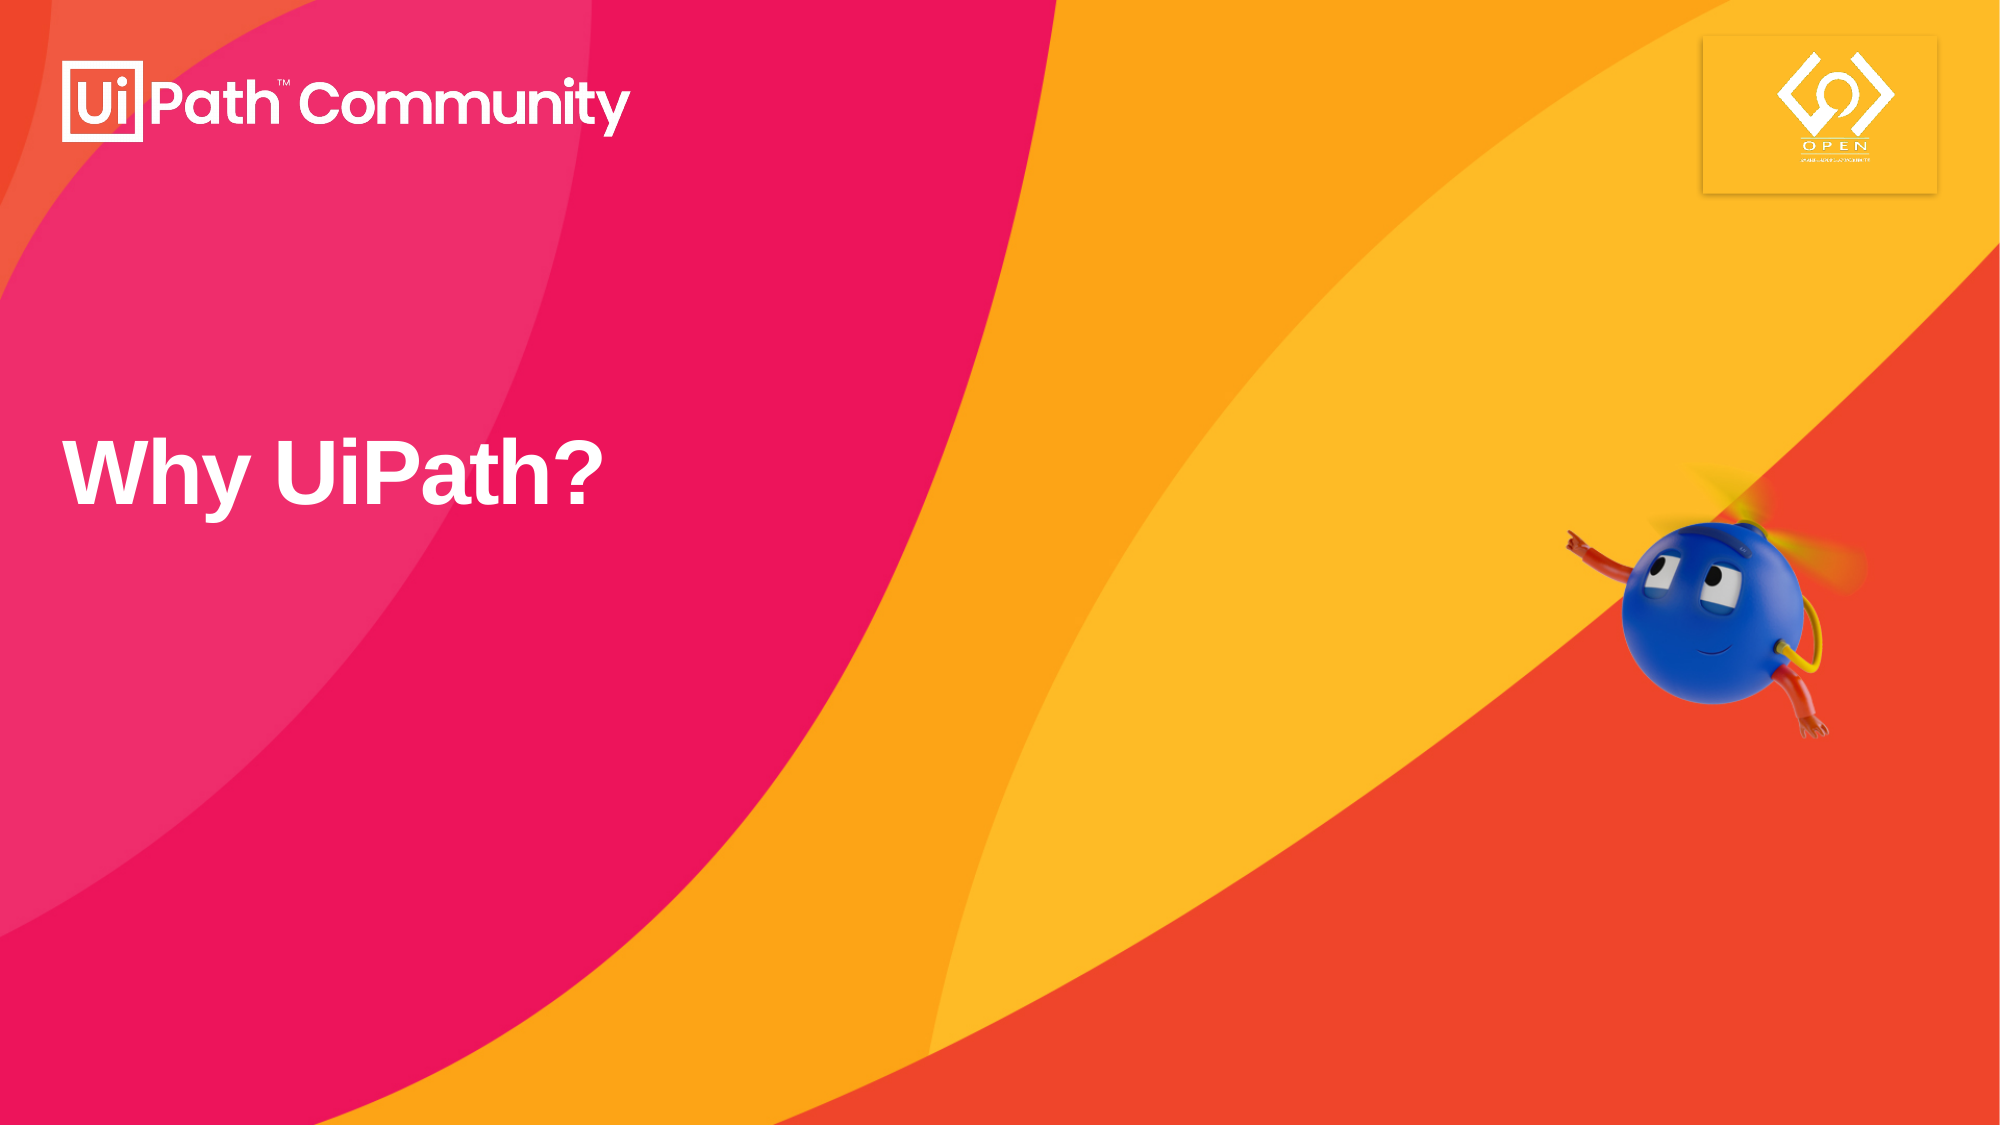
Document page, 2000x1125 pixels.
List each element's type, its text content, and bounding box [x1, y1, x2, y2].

title Why UiPath? [62, 304, 1319, 523]
picture [0, 0, 2000, 1125]
